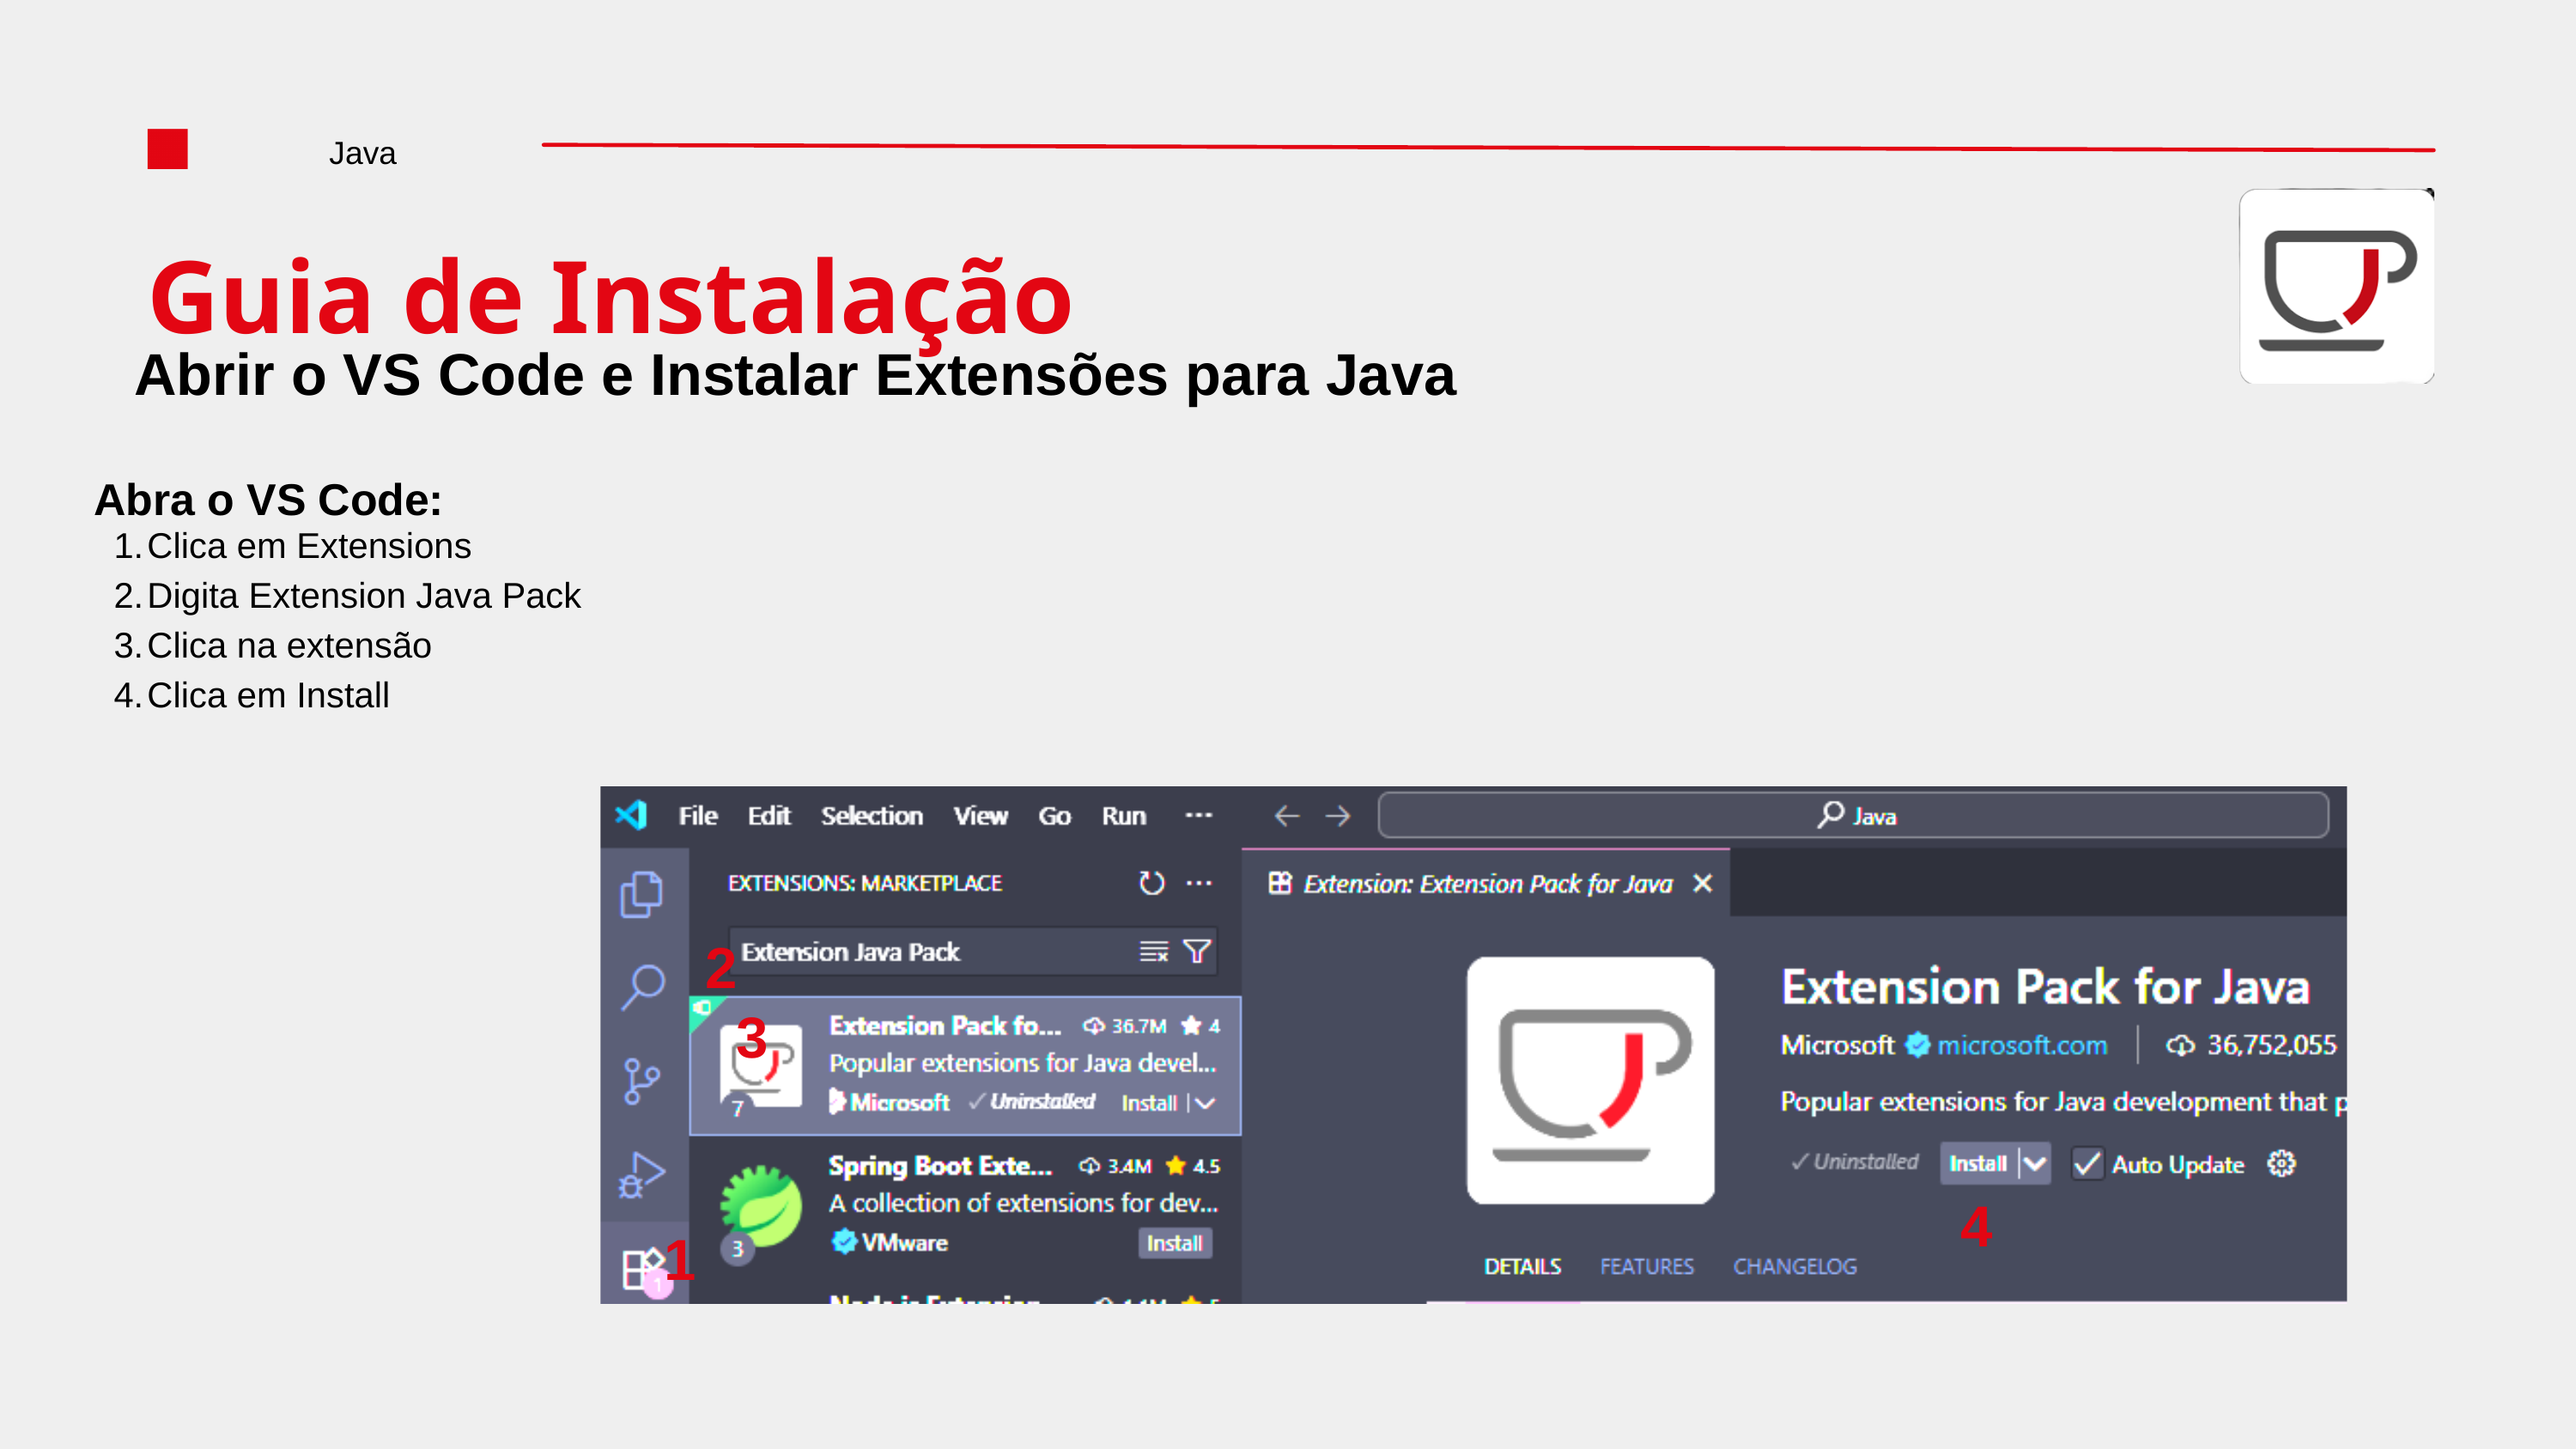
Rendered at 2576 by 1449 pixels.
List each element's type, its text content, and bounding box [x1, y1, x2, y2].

text_box [147, 108, 188, 169]
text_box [600, 785, 2348, 1304]
picture [2239, 188, 2434, 384]
text_box Abrir o VS Code e Instalar Extensões para Java [0, 325, 1591, 408]
text_box Java [221, 125, 505, 171]
text_box Abra o VS Code: [0, 462, 539, 524]
text_box Guia de Instalação [147, 214, 1474, 325]
text_box Clica em Extensions Digita Extension Java Pack Clica na extensão Clica em Install [71, 516, 765, 716]
